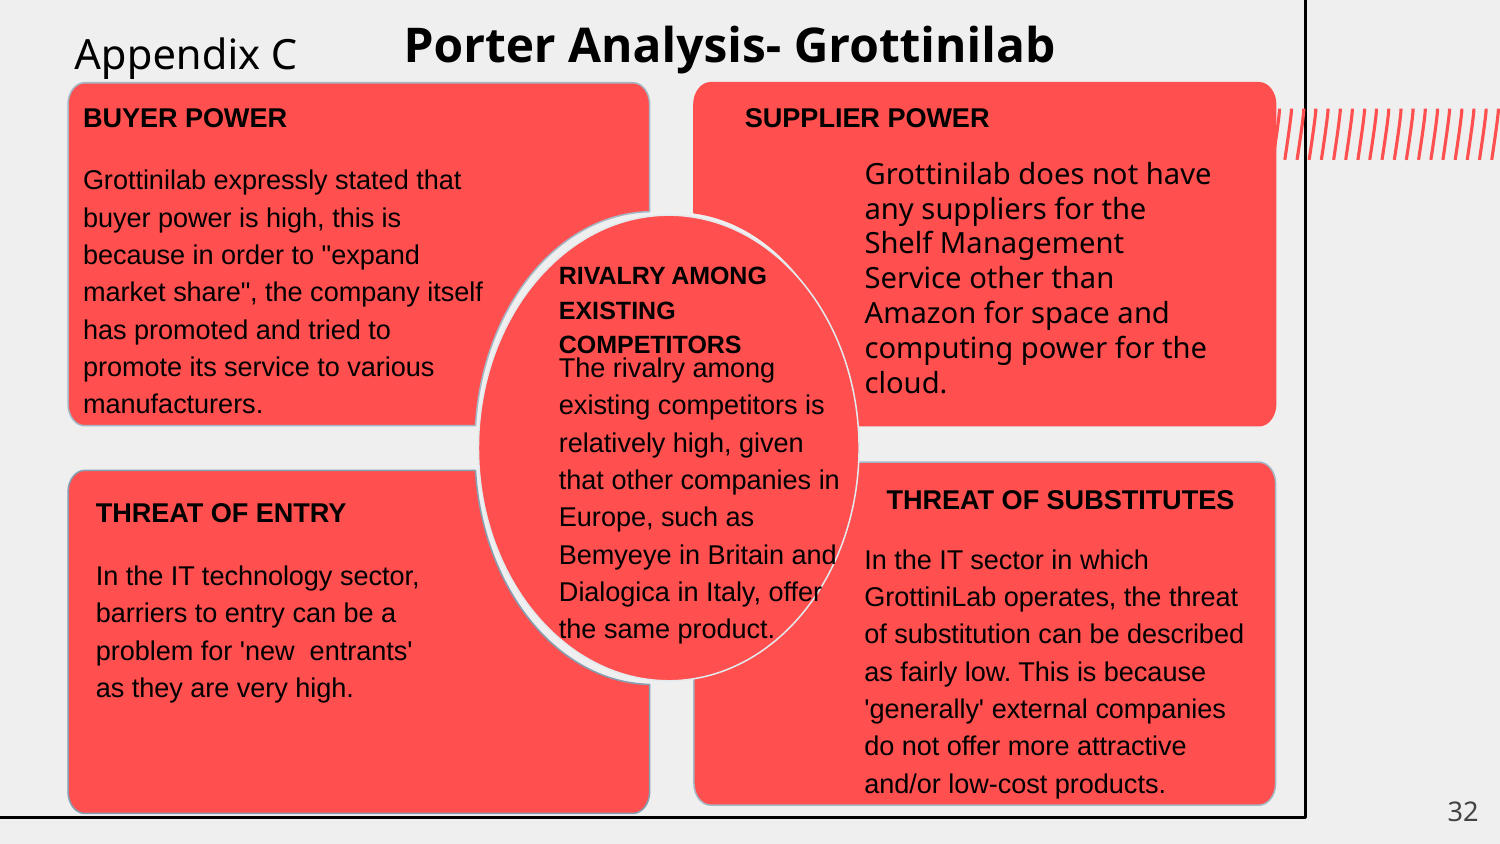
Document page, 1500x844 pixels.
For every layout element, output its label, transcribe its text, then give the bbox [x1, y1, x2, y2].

slide_number 32 [1403, 779, 1494, 844]
text_box Appendix C [59, 12, 326, 93]
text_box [67, 80, 1277, 844]
text_box Porter Analysis- Grottinilab [388, 0, 1277, 80]
